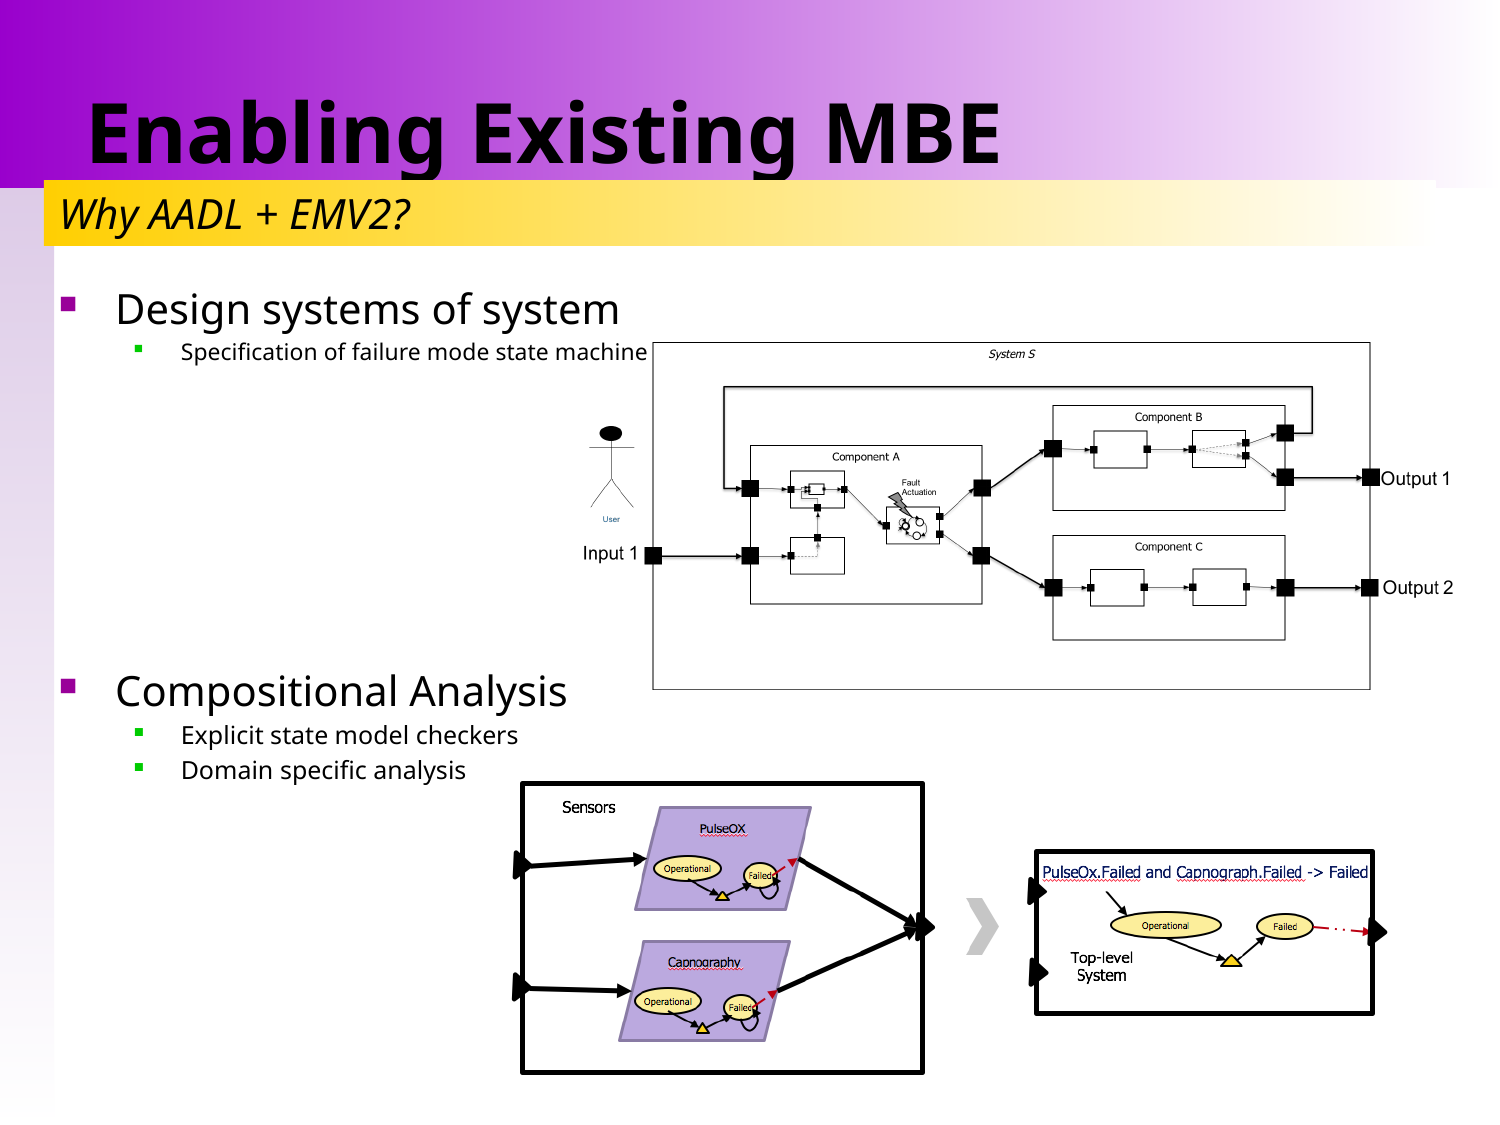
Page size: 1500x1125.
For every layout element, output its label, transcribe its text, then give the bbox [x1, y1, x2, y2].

picture [564, 341, 1465, 690]
text_box Why AADL + EMV2? [43, 180, 1436, 246]
picture [477, 762, 1407, 1087]
text_box Design systems of system Specification of failure mode state machine Compositional Analysis Explicit state model checkers Domain specific analysis [43, 274, 927, 1105]
title Enabling Existing MBE [70, 0, 1450, 188]
